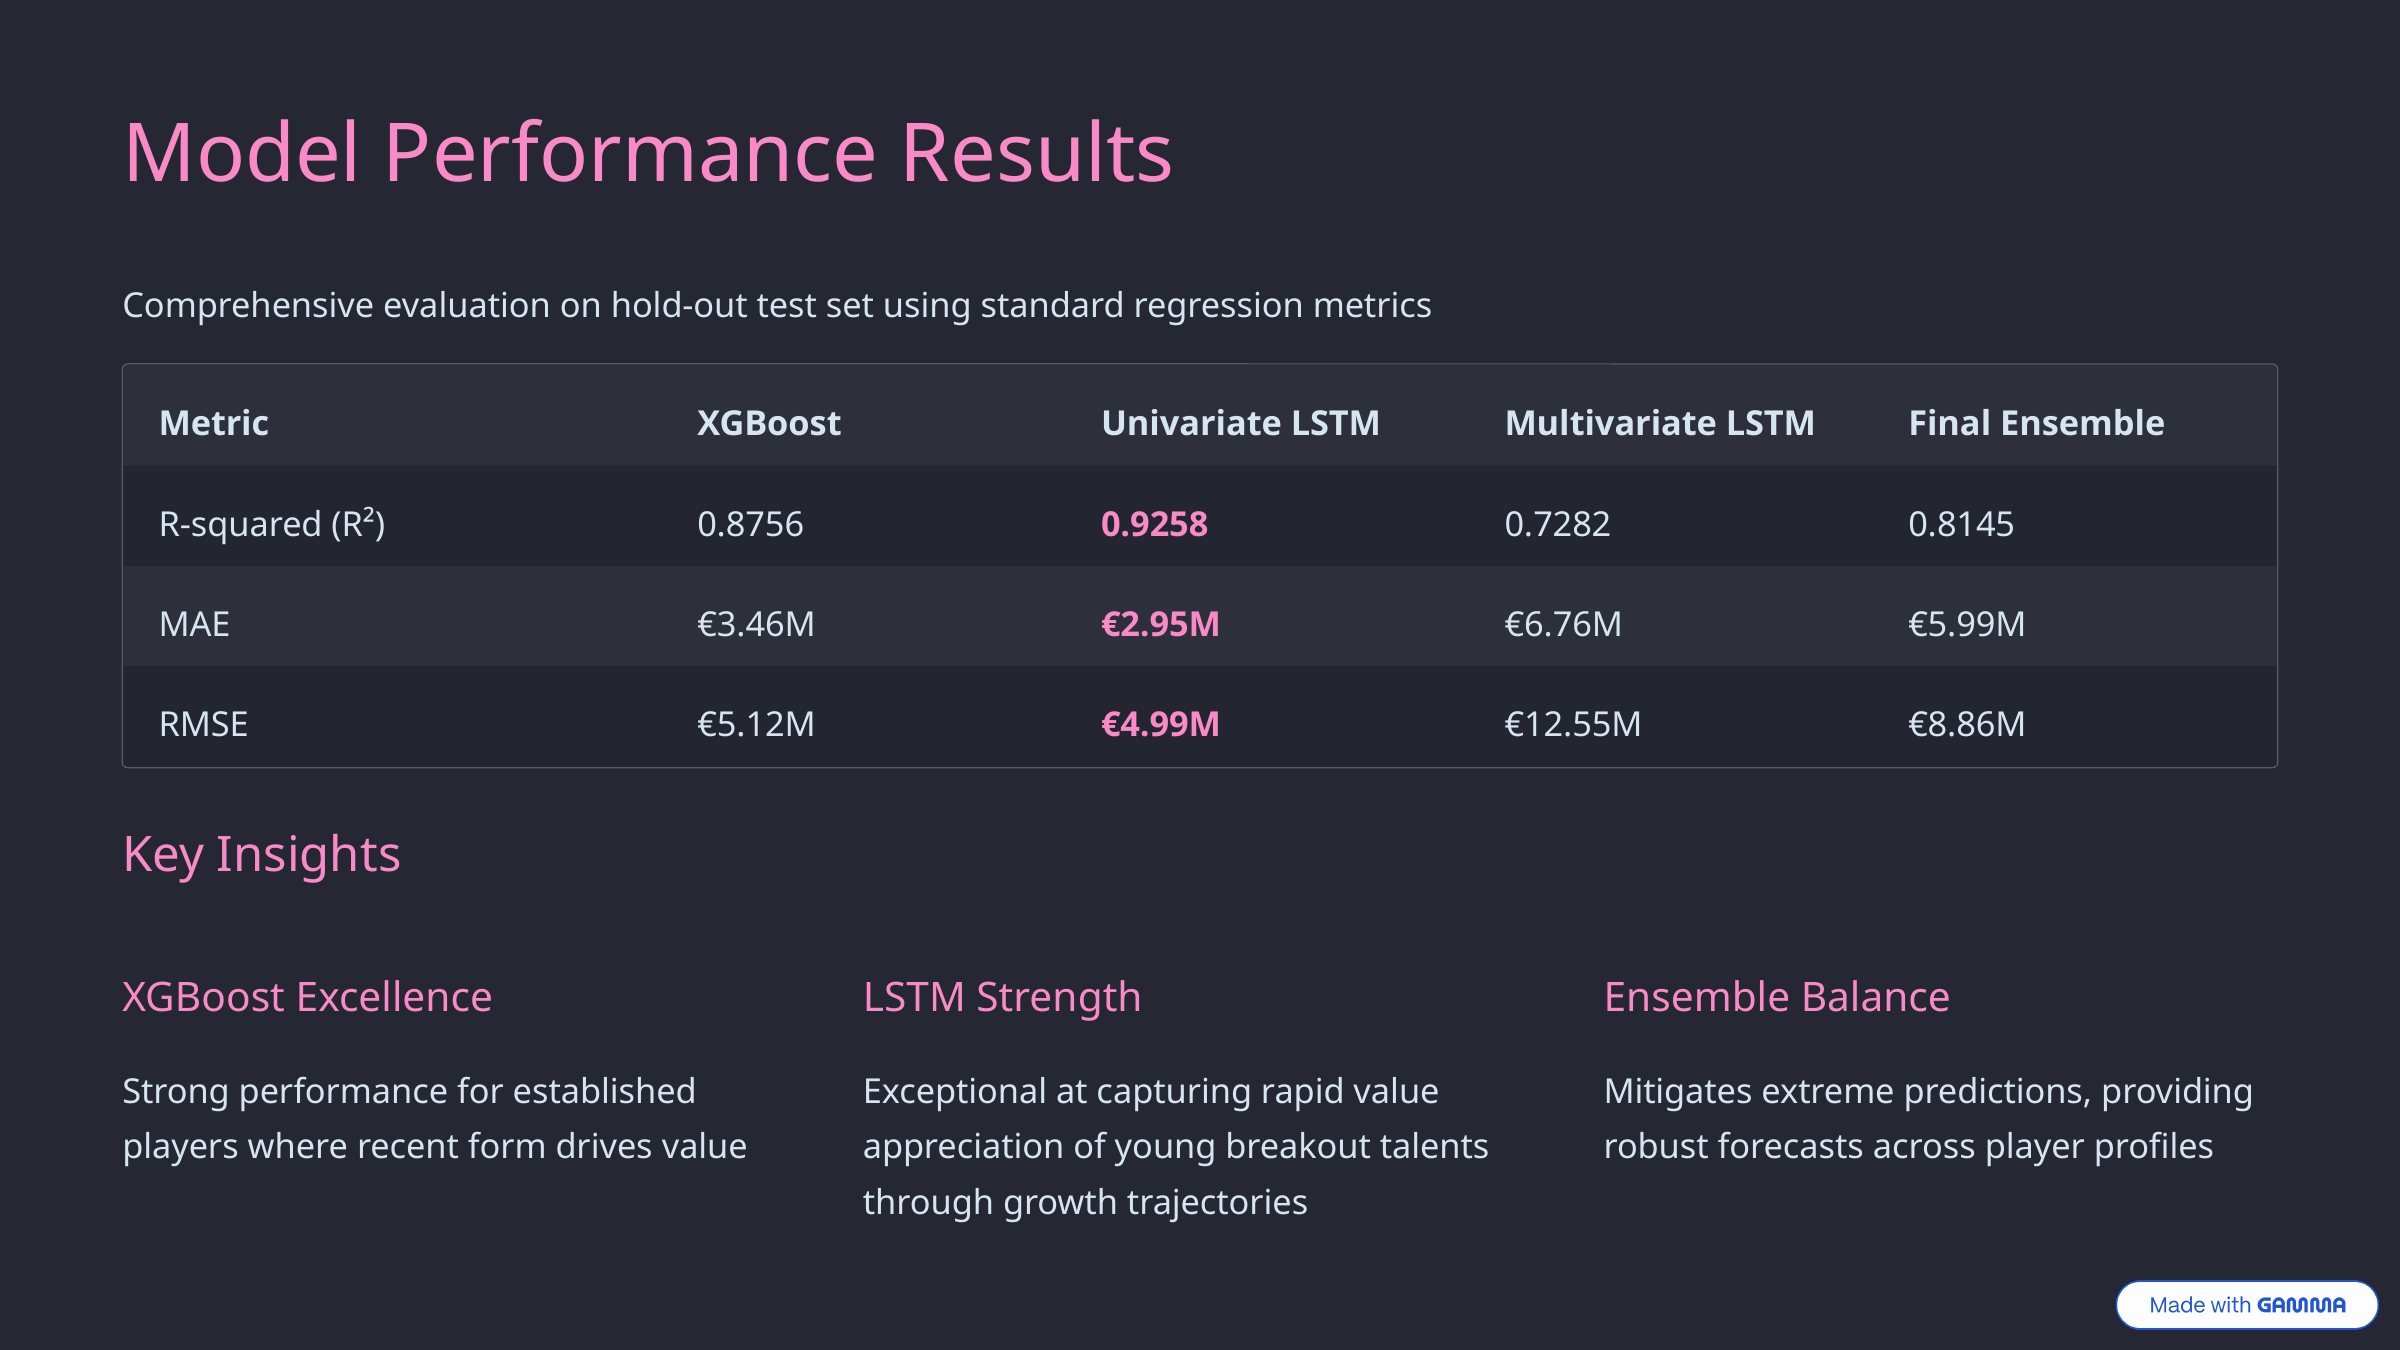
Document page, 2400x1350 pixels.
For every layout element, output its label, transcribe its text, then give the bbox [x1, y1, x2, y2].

text_box €8.86M [1908, 688, 2242, 745]
text_box Exceptional at capturing rapid value appreciation of young breakout talents through growth trajectories [862, 1055, 1518, 1224]
text_box XGBoost [697, 387, 1030, 444]
text_box [123, 565, 2277, 666]
text_box R-squared (R²) [158, 487, 627, 544]
text_box Key Insights [122, 820, 616, 882]
text_box 0.7282 [1504, 487, 1838, 544]
text_box Ensemble Balance [1603, 969, 2015, 1021]
text_box MAE [158, 588, 627, 644]
text_box 0.8145 [1908, 487, 2242, 544]
text_box LSTM Strength [862, 969, 1274, 1021]
text_box €6.76M [1504, 588, 1838, 644]
text_box Strong performance for established players where recent form drives value [122, 1055, 777, 1168]
text_box €12.55M [1504, 688, 1838, 745]
text_box Univariate LSTM [1101, 387, 1434, 444]
text_box Mitigates extreme predictions, providing robust forecasts across player profiles [1603, 1055, 2281, 1168]
text_box Multivariate LSTM [1504, 387, 1838, 444]
text_box €2.95M [1101, 588, 1434, 644]
text_box €5.99M [1908, 588, 2242, 644]
picture [2106, 1271, 2389, 1339]
text_box €3.46M [697, 588, 1030, 644]
text_box 0.9258 [1101, 487, 1434, 544]
text_box Comprehensive evaluation on hold-out test set using standard regression metrics [122, 268, 2278, 325]
text_box [123, 465, 2277, 565]
text_box €5.12M [697, 688, 1030, 745]
text_box Final Ensemble [1908, 387, 2242, 444]
text_box 0.8756 [697, 487, 1030, 544]
text_box Metric [158, 387, 627, 444]
text_box Model Performance Results [122, 96, 1174, 199]
text_box RMSE [158, 688, 627, 745]
text_box [123, 666, 2277, 767]
text_box XGBoost Excellence [122, 969, 534, 1021]
text_box €4.99M [1101, 688, 1434, 745]
text_box [123, 365, 2277, 465]
